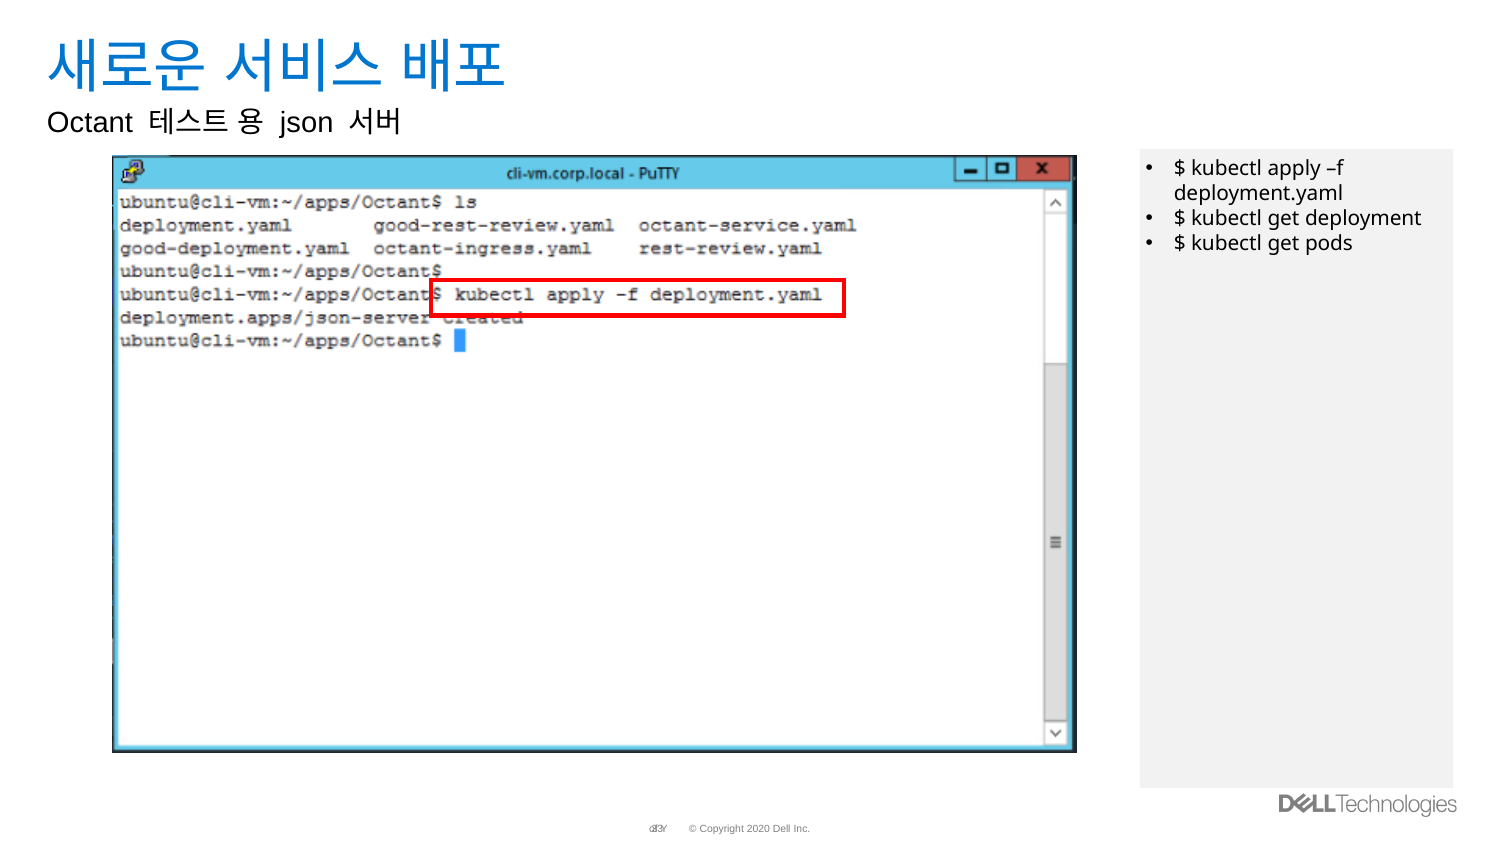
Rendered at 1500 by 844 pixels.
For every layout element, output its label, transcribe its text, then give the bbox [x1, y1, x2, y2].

picture [1279, 793, 1457, 817]
picture [112, 155, 1077, 753]
title 새로운 서비스 배포 [46, 37, 1454, 102]
subtitle Octant 테스트 용 json 서버 [46, 103, 1454, 139]
text_box $ kubectl apply –f deployment.yaml $ kubectl get deployment $ kubectl get pods [1139, 148, 1454, 789]
